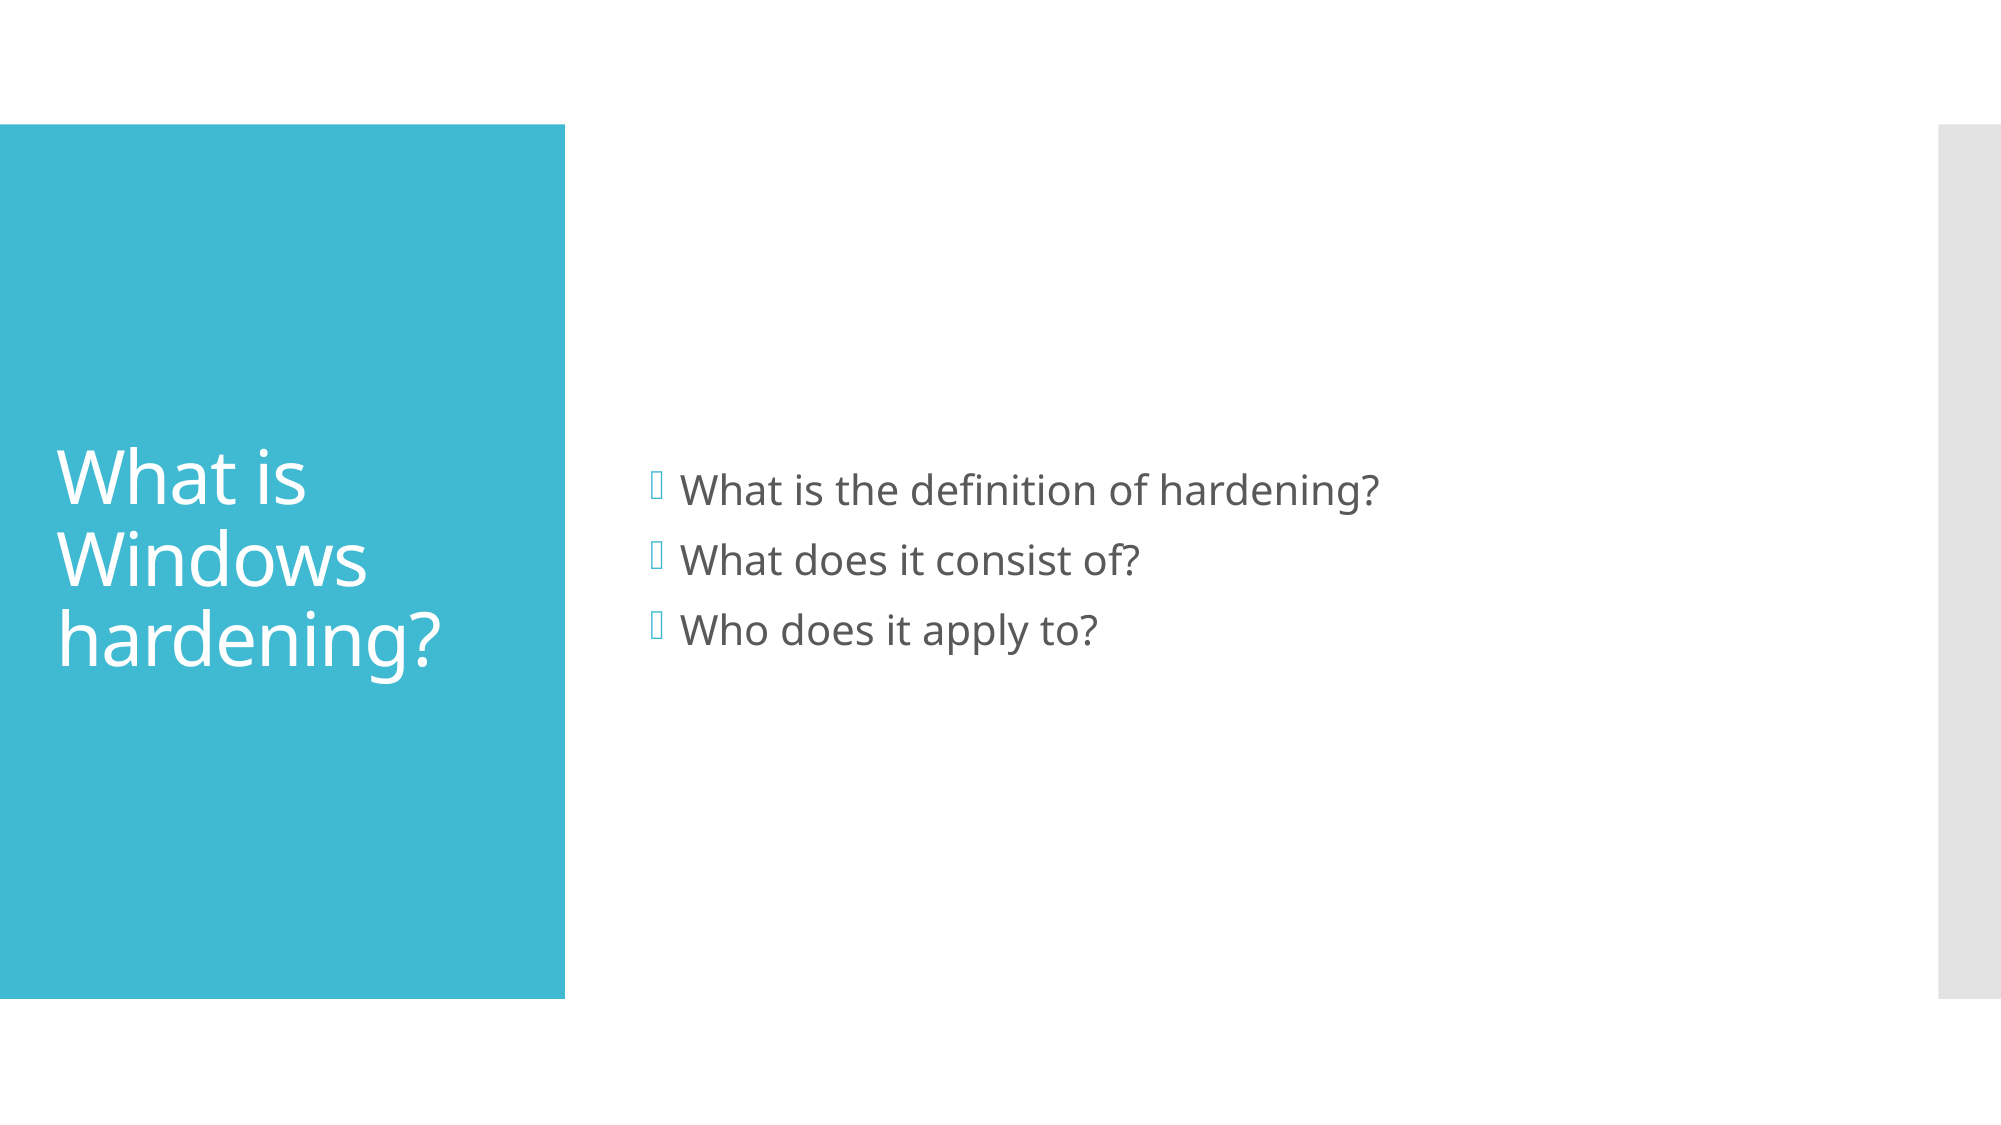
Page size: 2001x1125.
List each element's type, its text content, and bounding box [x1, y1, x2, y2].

title What is Windows hardening? [41, 184, 525, 940]
list What is the definition of hardening? What does it consist of? Who does it apply to? [634, 141, 1835, 982]
